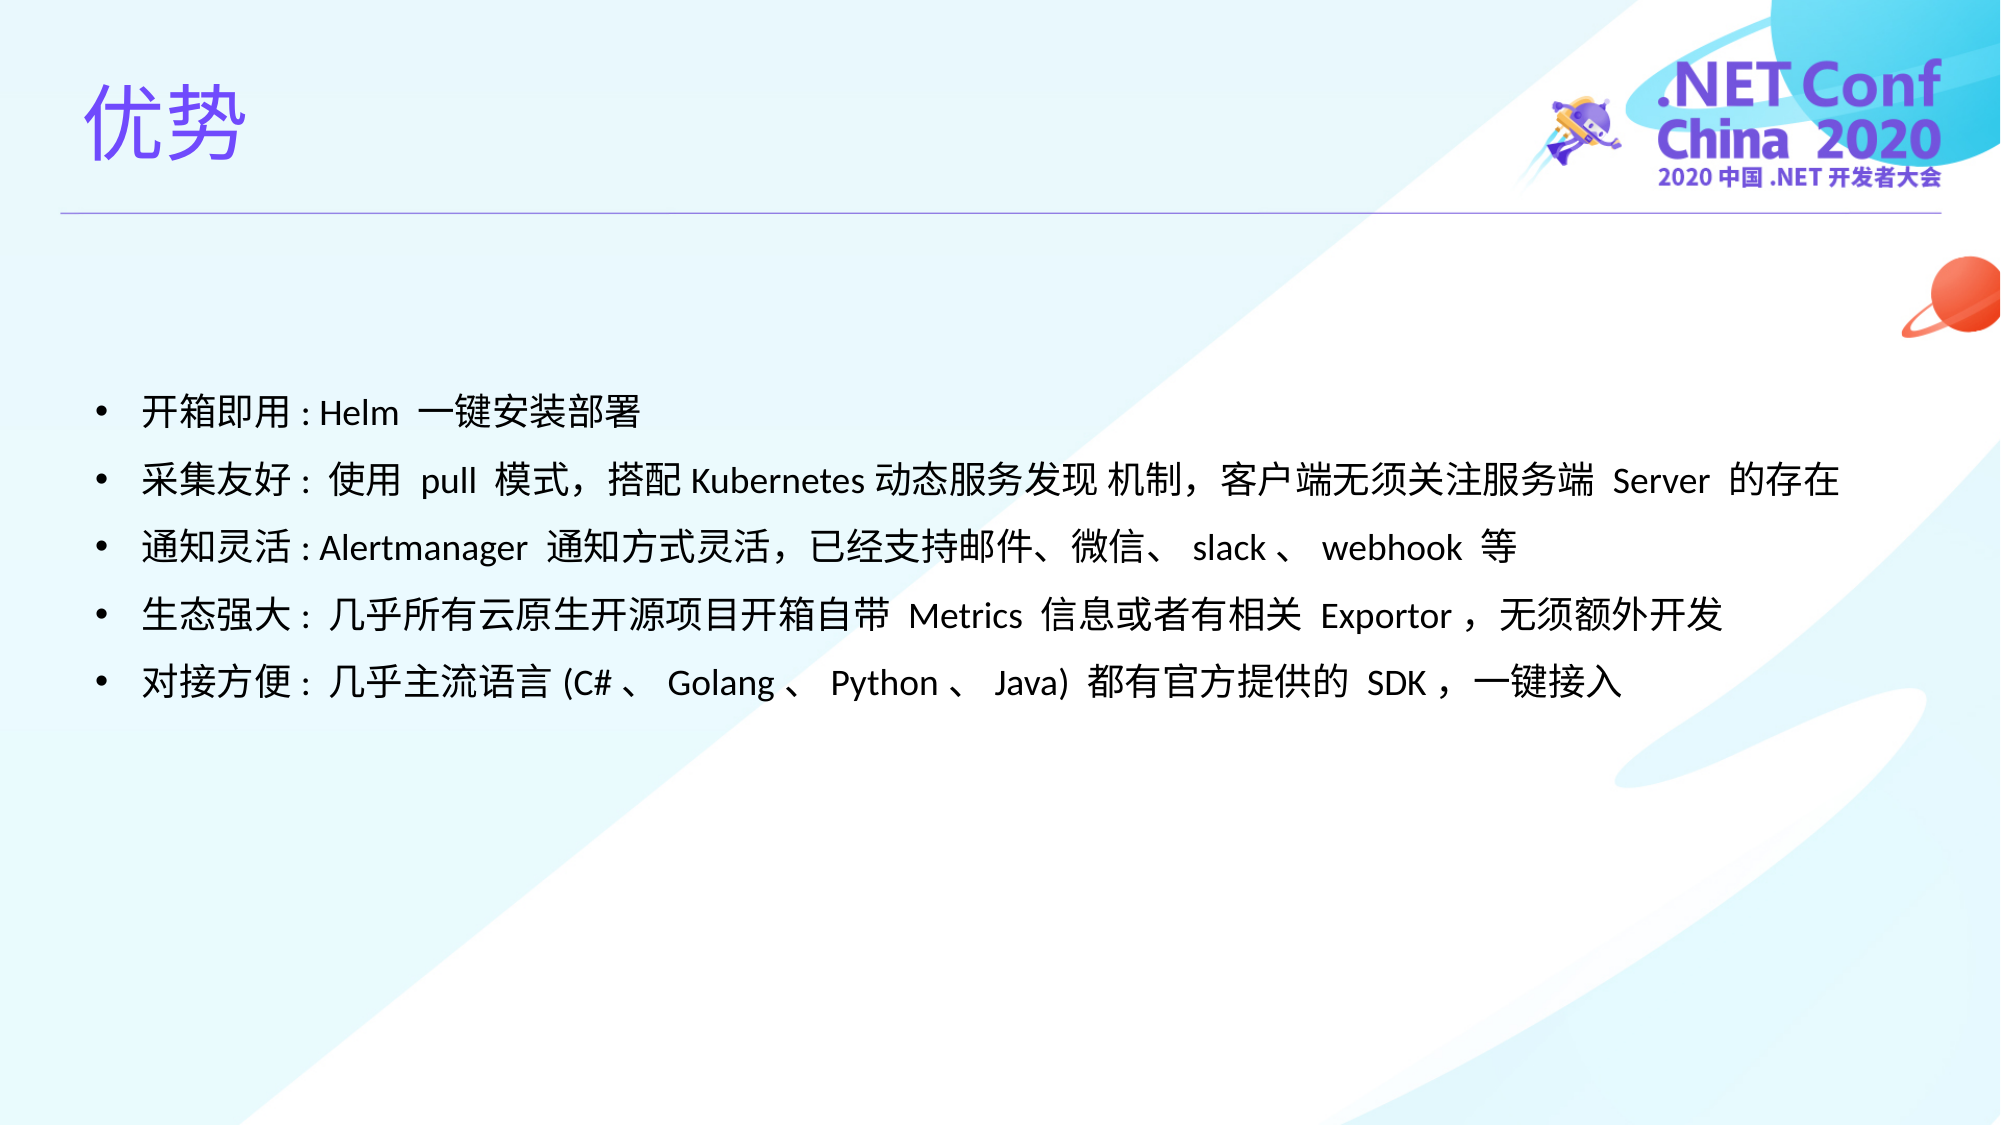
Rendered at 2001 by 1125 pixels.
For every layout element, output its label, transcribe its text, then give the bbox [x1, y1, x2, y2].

picture [0, 0, 2001, 1125]
text_box 开箱即用: Helm 一键安装部署 采集友好: 使用 pull 模式，搭配Kubernetes动态服务发现 机制，客户端无须关注服务端 Server 的存在 通知灵活: Alertmanager 通知方式灵活，已经支持邮件、微信、slack、webhook 等 生态强大: 几乎所有云原生开源项目开箱自带 Metrics 信息或者有相关 Exportor，无须额外开发 对接方便: 几乎主流语言(C#、Golang、Python、Java) 都有官方提供的 SDK，一键接入 [80, 358, 1856, 711]
text_box 优势 [67, 63, 694, 179]
